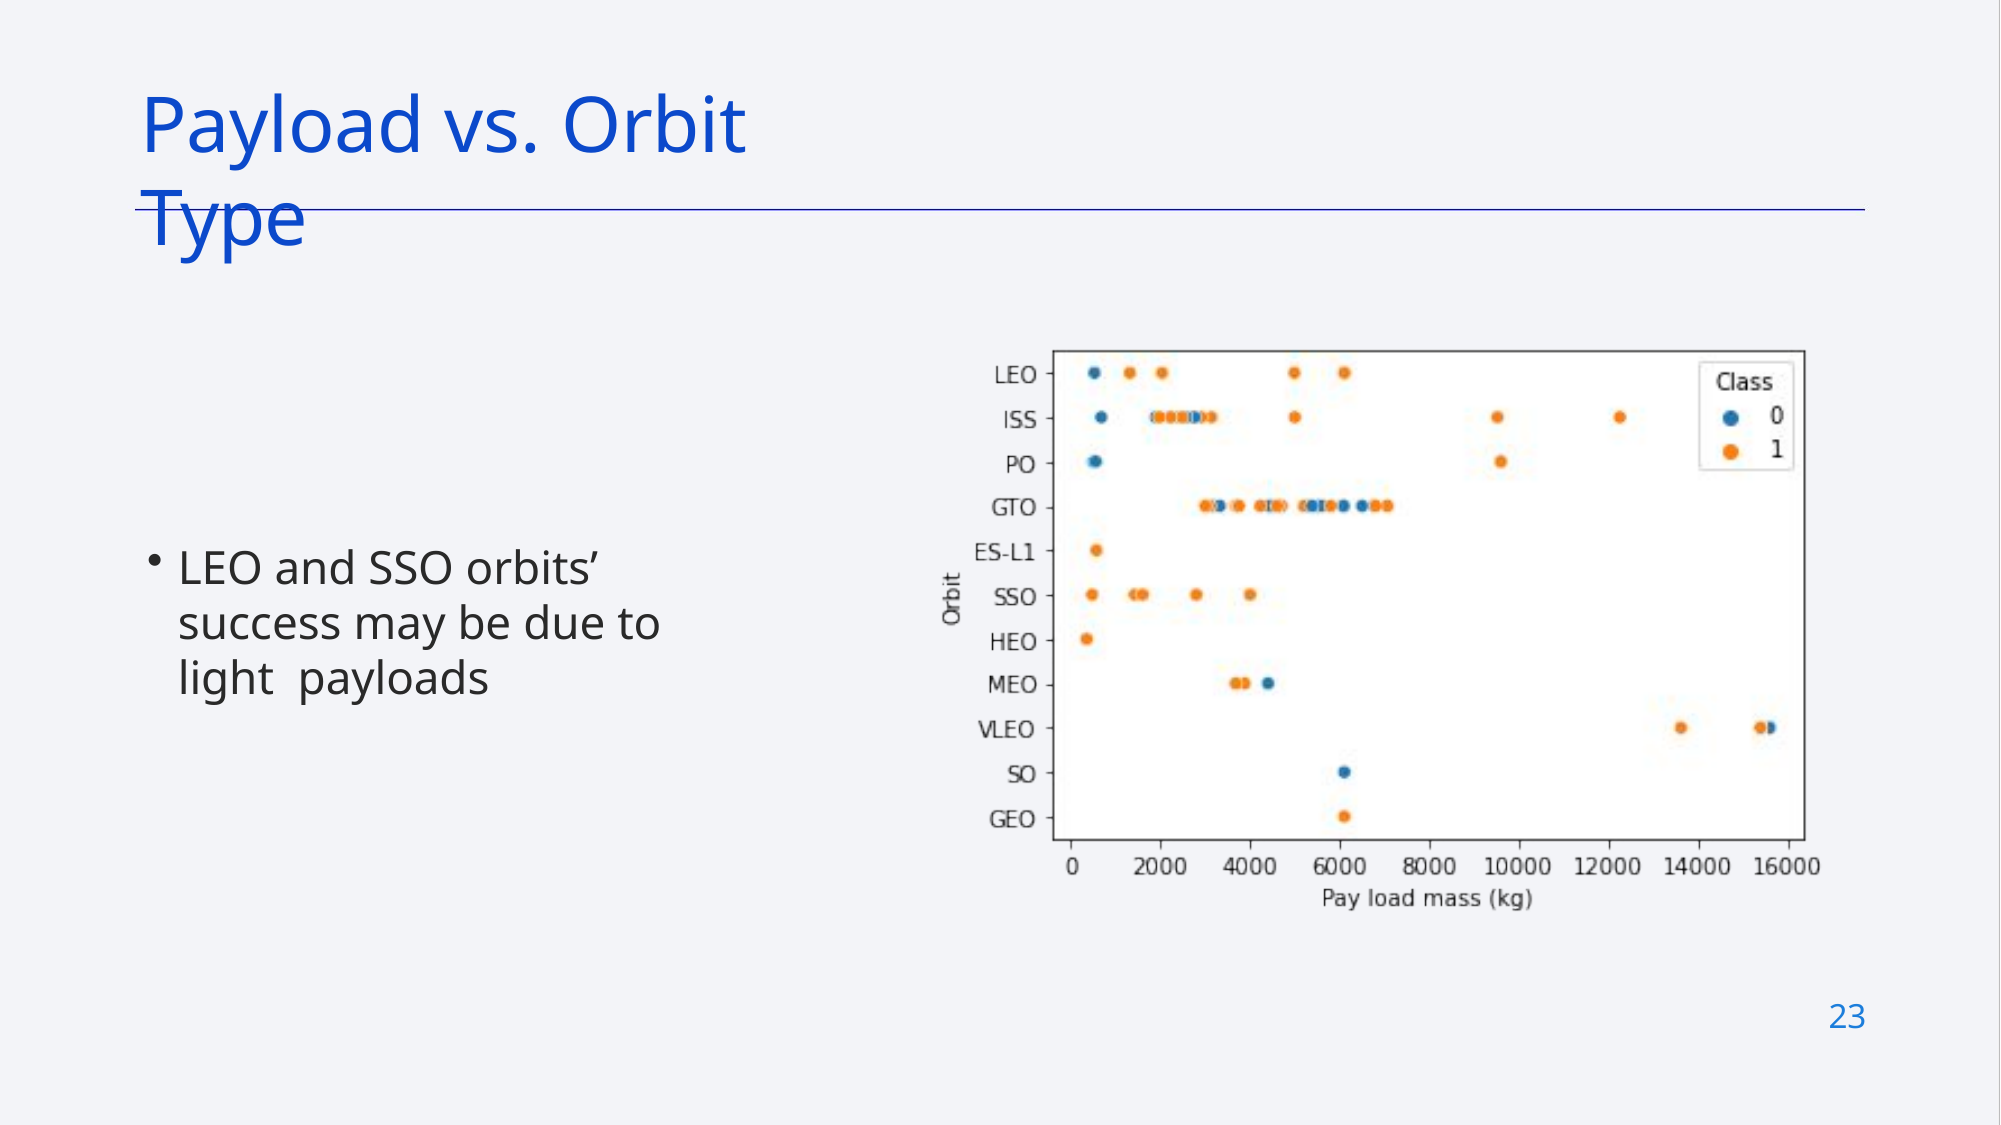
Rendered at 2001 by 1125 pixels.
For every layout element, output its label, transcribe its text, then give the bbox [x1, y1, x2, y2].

title Payload vs. Orbit Type [138, 73, 915, 264]
slide_number 23 [1822, 1001, 1872, 1125]
text_box LEO and SSO orbits’ success may be due to light payloads [145, 536, 745, 704]
picture [0, 0, 2000, 1125]
